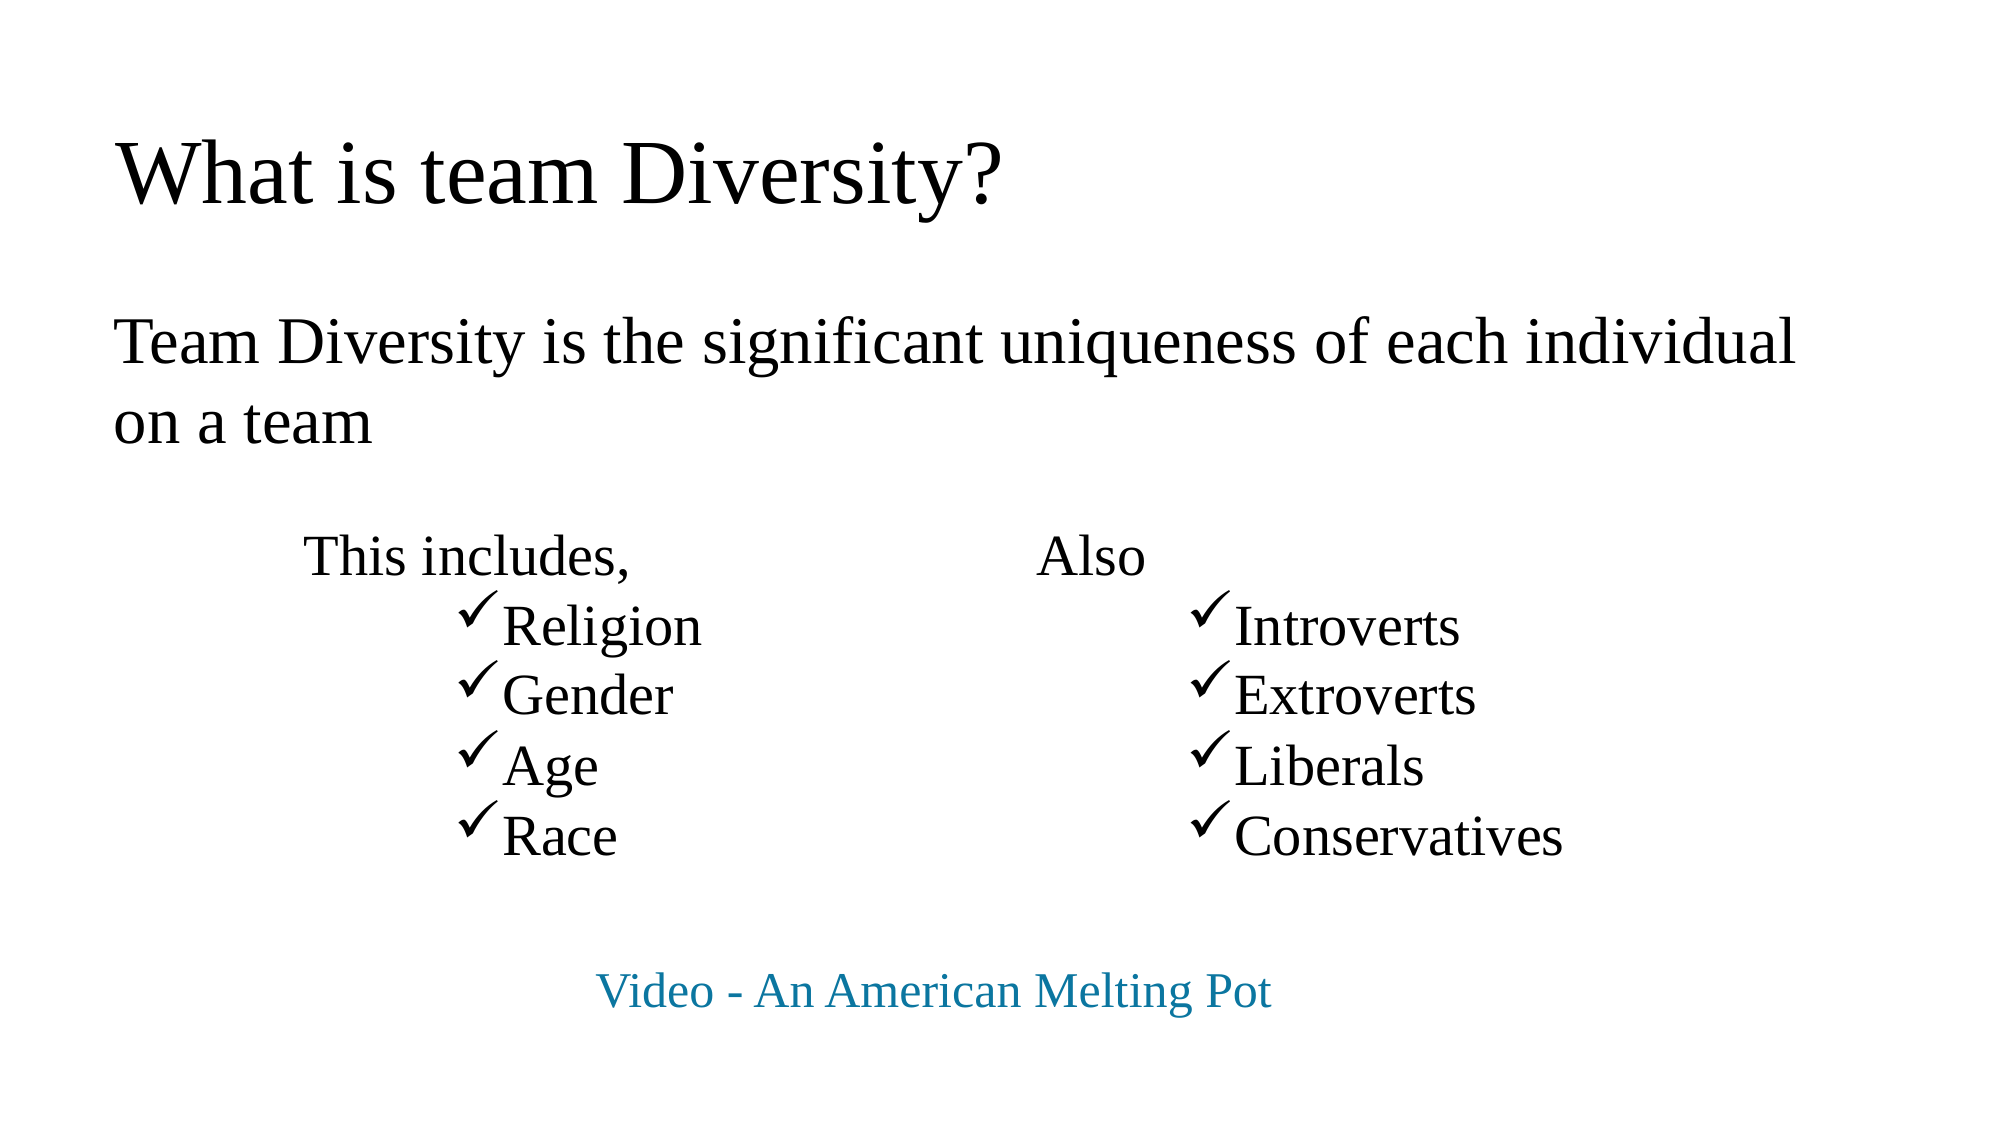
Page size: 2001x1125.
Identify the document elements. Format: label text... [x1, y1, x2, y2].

text_box What is team Diversity? [100, 104, 1020, 230]
text_box Also Introverts Extroverts Liberals Conservatives [1021, 509, 1580, 949]
text_box Team Diversity is the significant uniqueness of each individual on a team [98, 289, 1859, 464]
text_box This includes, Religion Gender Age Race [289, 509, 718, 970]
text_box Video - An American Melting Pot [580, 949, 1581, 1025]
